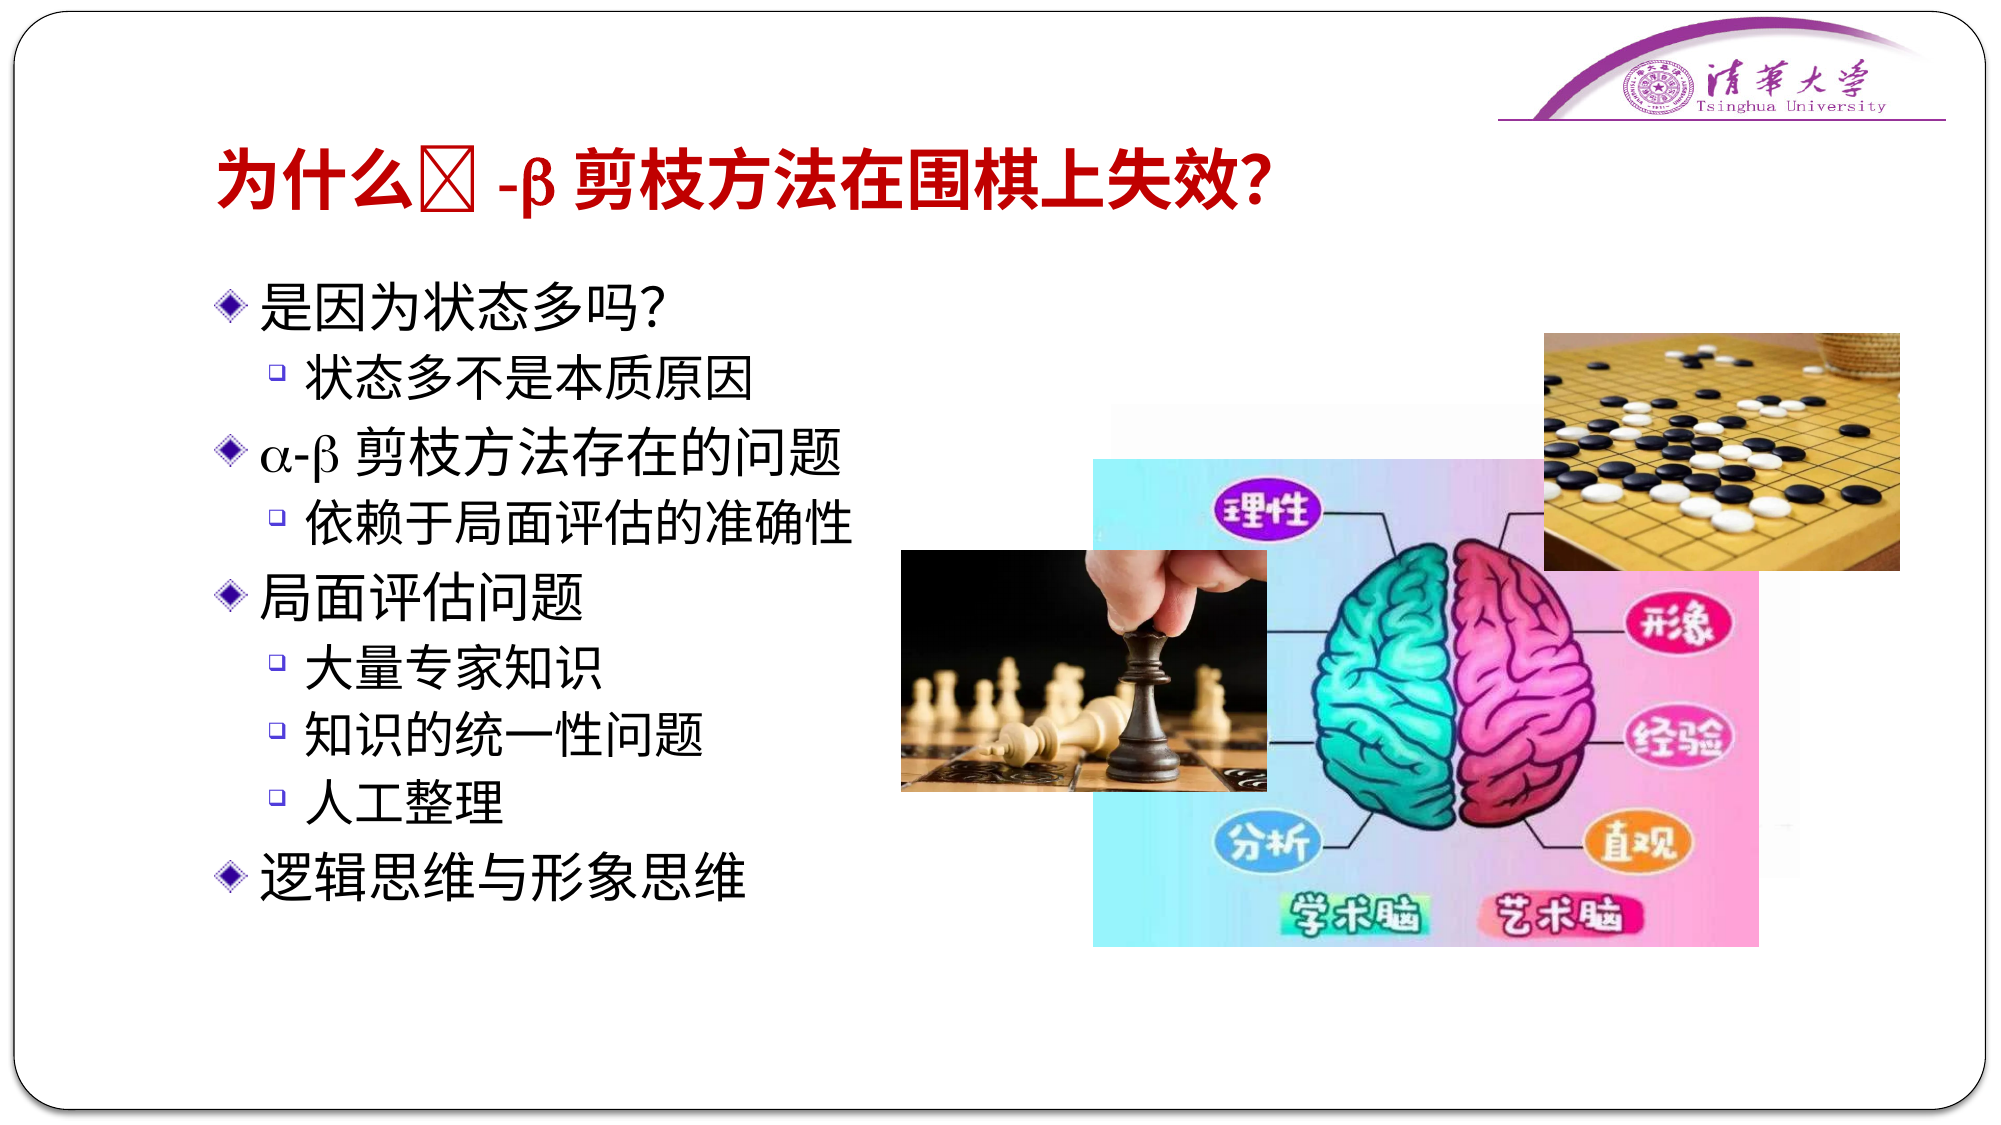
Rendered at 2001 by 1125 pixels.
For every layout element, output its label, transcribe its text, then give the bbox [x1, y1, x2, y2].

list 是因为状态多吗？ 状态多不是本质原因 -剪枝方法存在的问题 依赖于局面评估的准确性 局面评估问题 大量专家知识 知识的统一性问题 人工整理 逻辑思维与形象思维 [200, 266, 1900, 1016]
picture [214, 289, 248, 323]
picture [900, 333, 1901, 948]
picture [214, 579, 248, 612]
picture [1498, 14, 1946, 121]
picture [214, 434, 248, 467]
picture [214, 860, 248, 893]
title 为什么-剪枝方法在围棋上失效？ [200, 45, 1900, 233]
